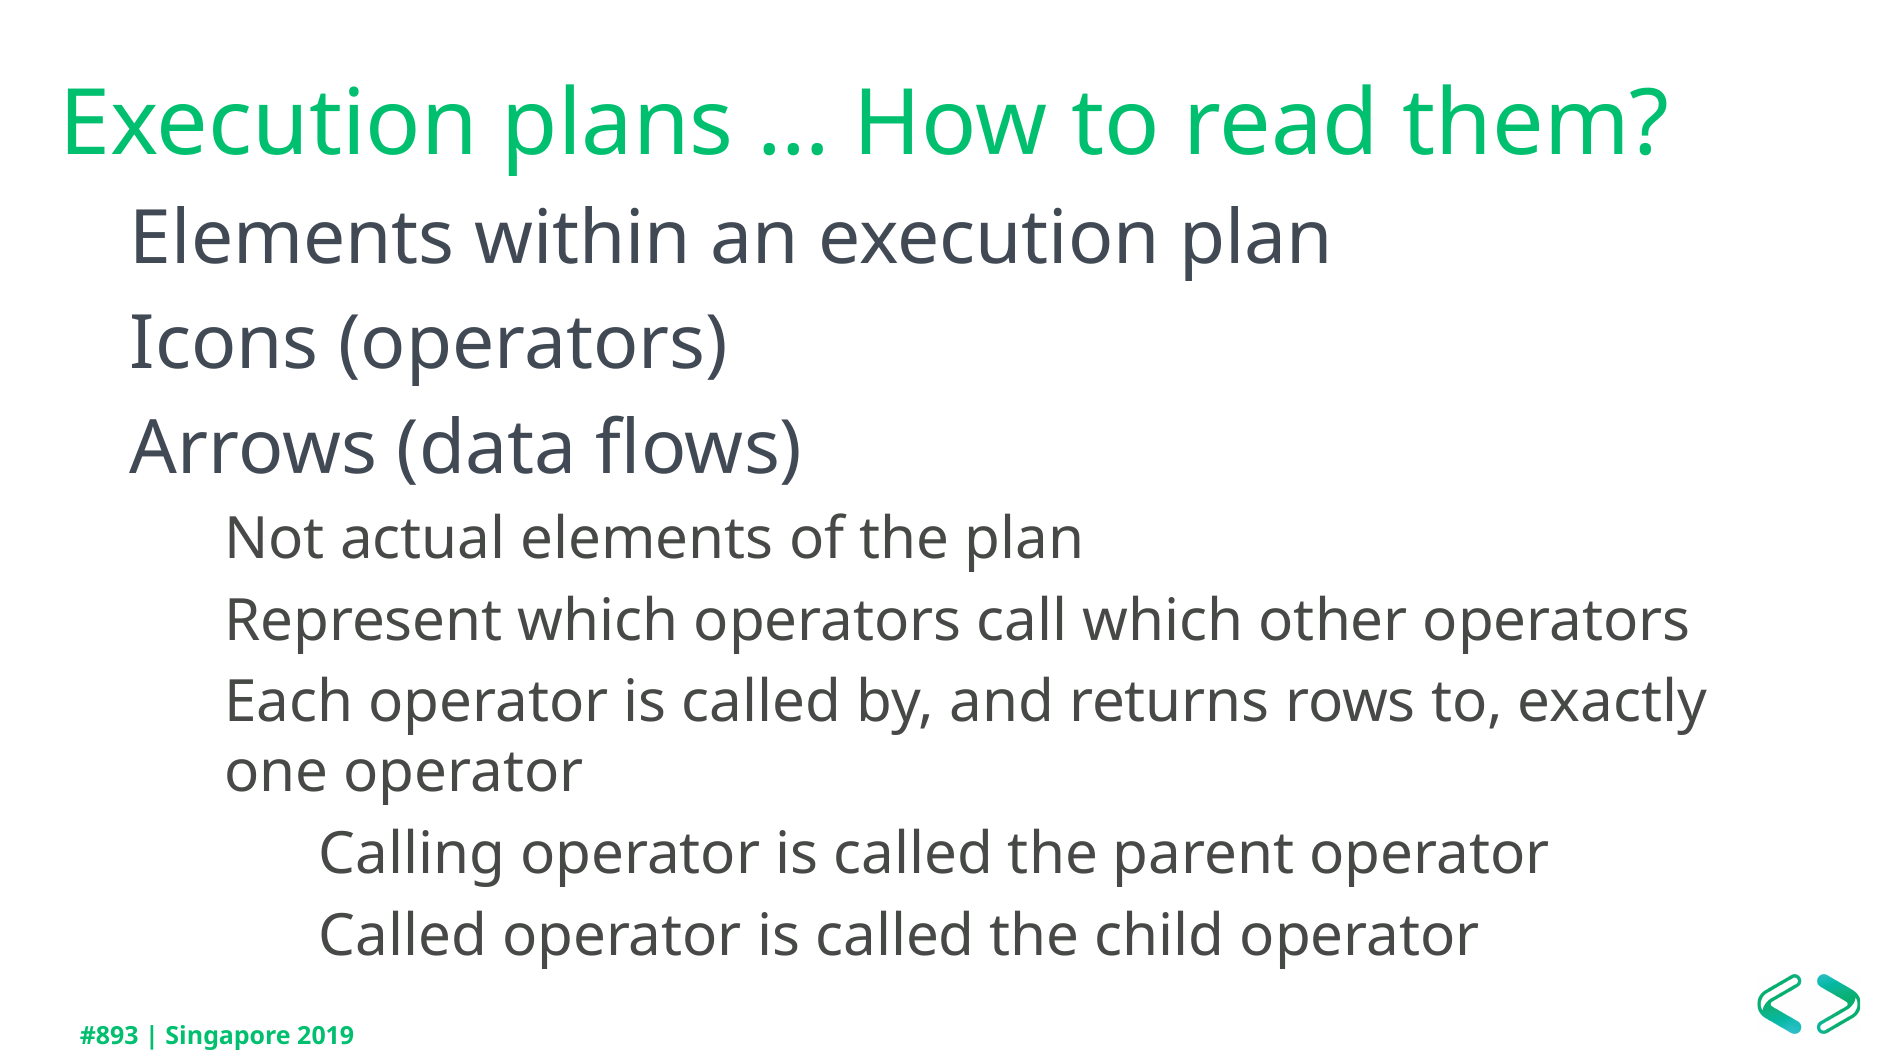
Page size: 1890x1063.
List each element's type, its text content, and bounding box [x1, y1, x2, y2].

list Elements within an execution plan Icons (operators) Arrows (data flows) Not actual elements of the plan Represent which operators call which other operators Each operator is called by, and returns rows to, exactly one operator Calling operator is called the parent operator Called operator is called the child operator [129, 188, 1760, 1063]
title Execution plans … How to read them? [59, 59, 1831, 178]
